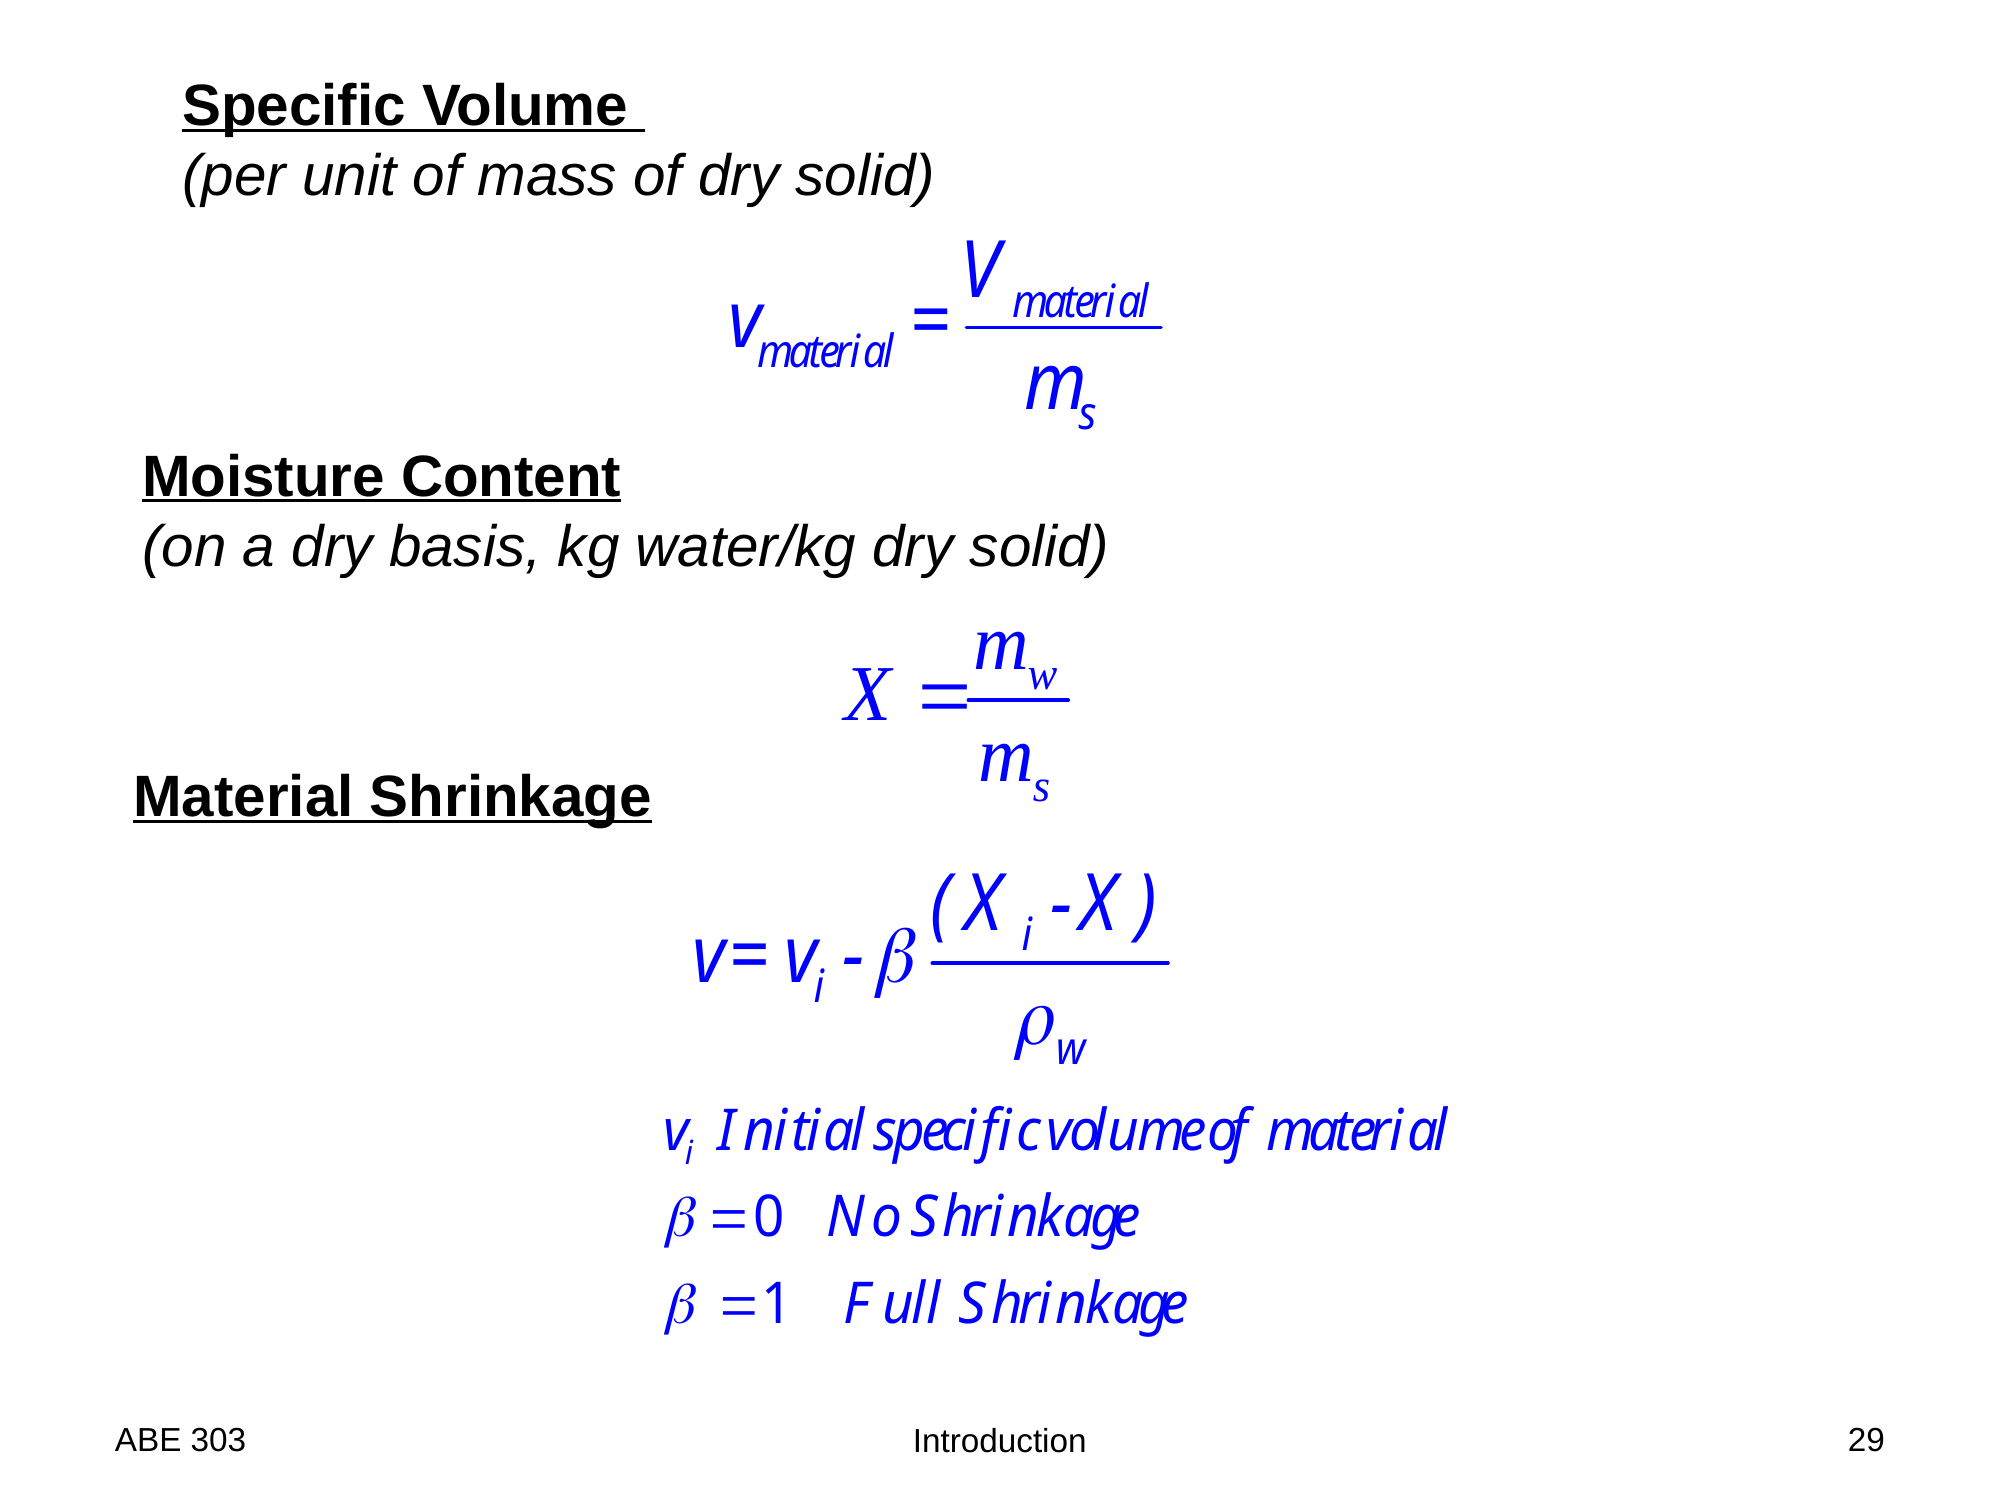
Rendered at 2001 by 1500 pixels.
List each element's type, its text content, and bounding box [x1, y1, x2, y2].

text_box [826, 594, 1084, 820]
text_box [680, 857, 1182, 1082]
slide_number 29 [1433, 1365, 1901, 1466]
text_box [653, 1097, 1472, 1353]
footer Introduction [683, 1366, 1317, 1467]
text_box Specific Volume (per unit of mass of dry solid) [167, 59, 952, 215]
text_box Moisture Content (on a dry basis, kg water/kg dry solid) [127, 430, 1126, 585]
text_box Material Shrinkage [118, 751, 668, 836]
slide_number ABE 303 [99, 1365, 567, 1466]
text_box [716, 221, 1176, 447]
